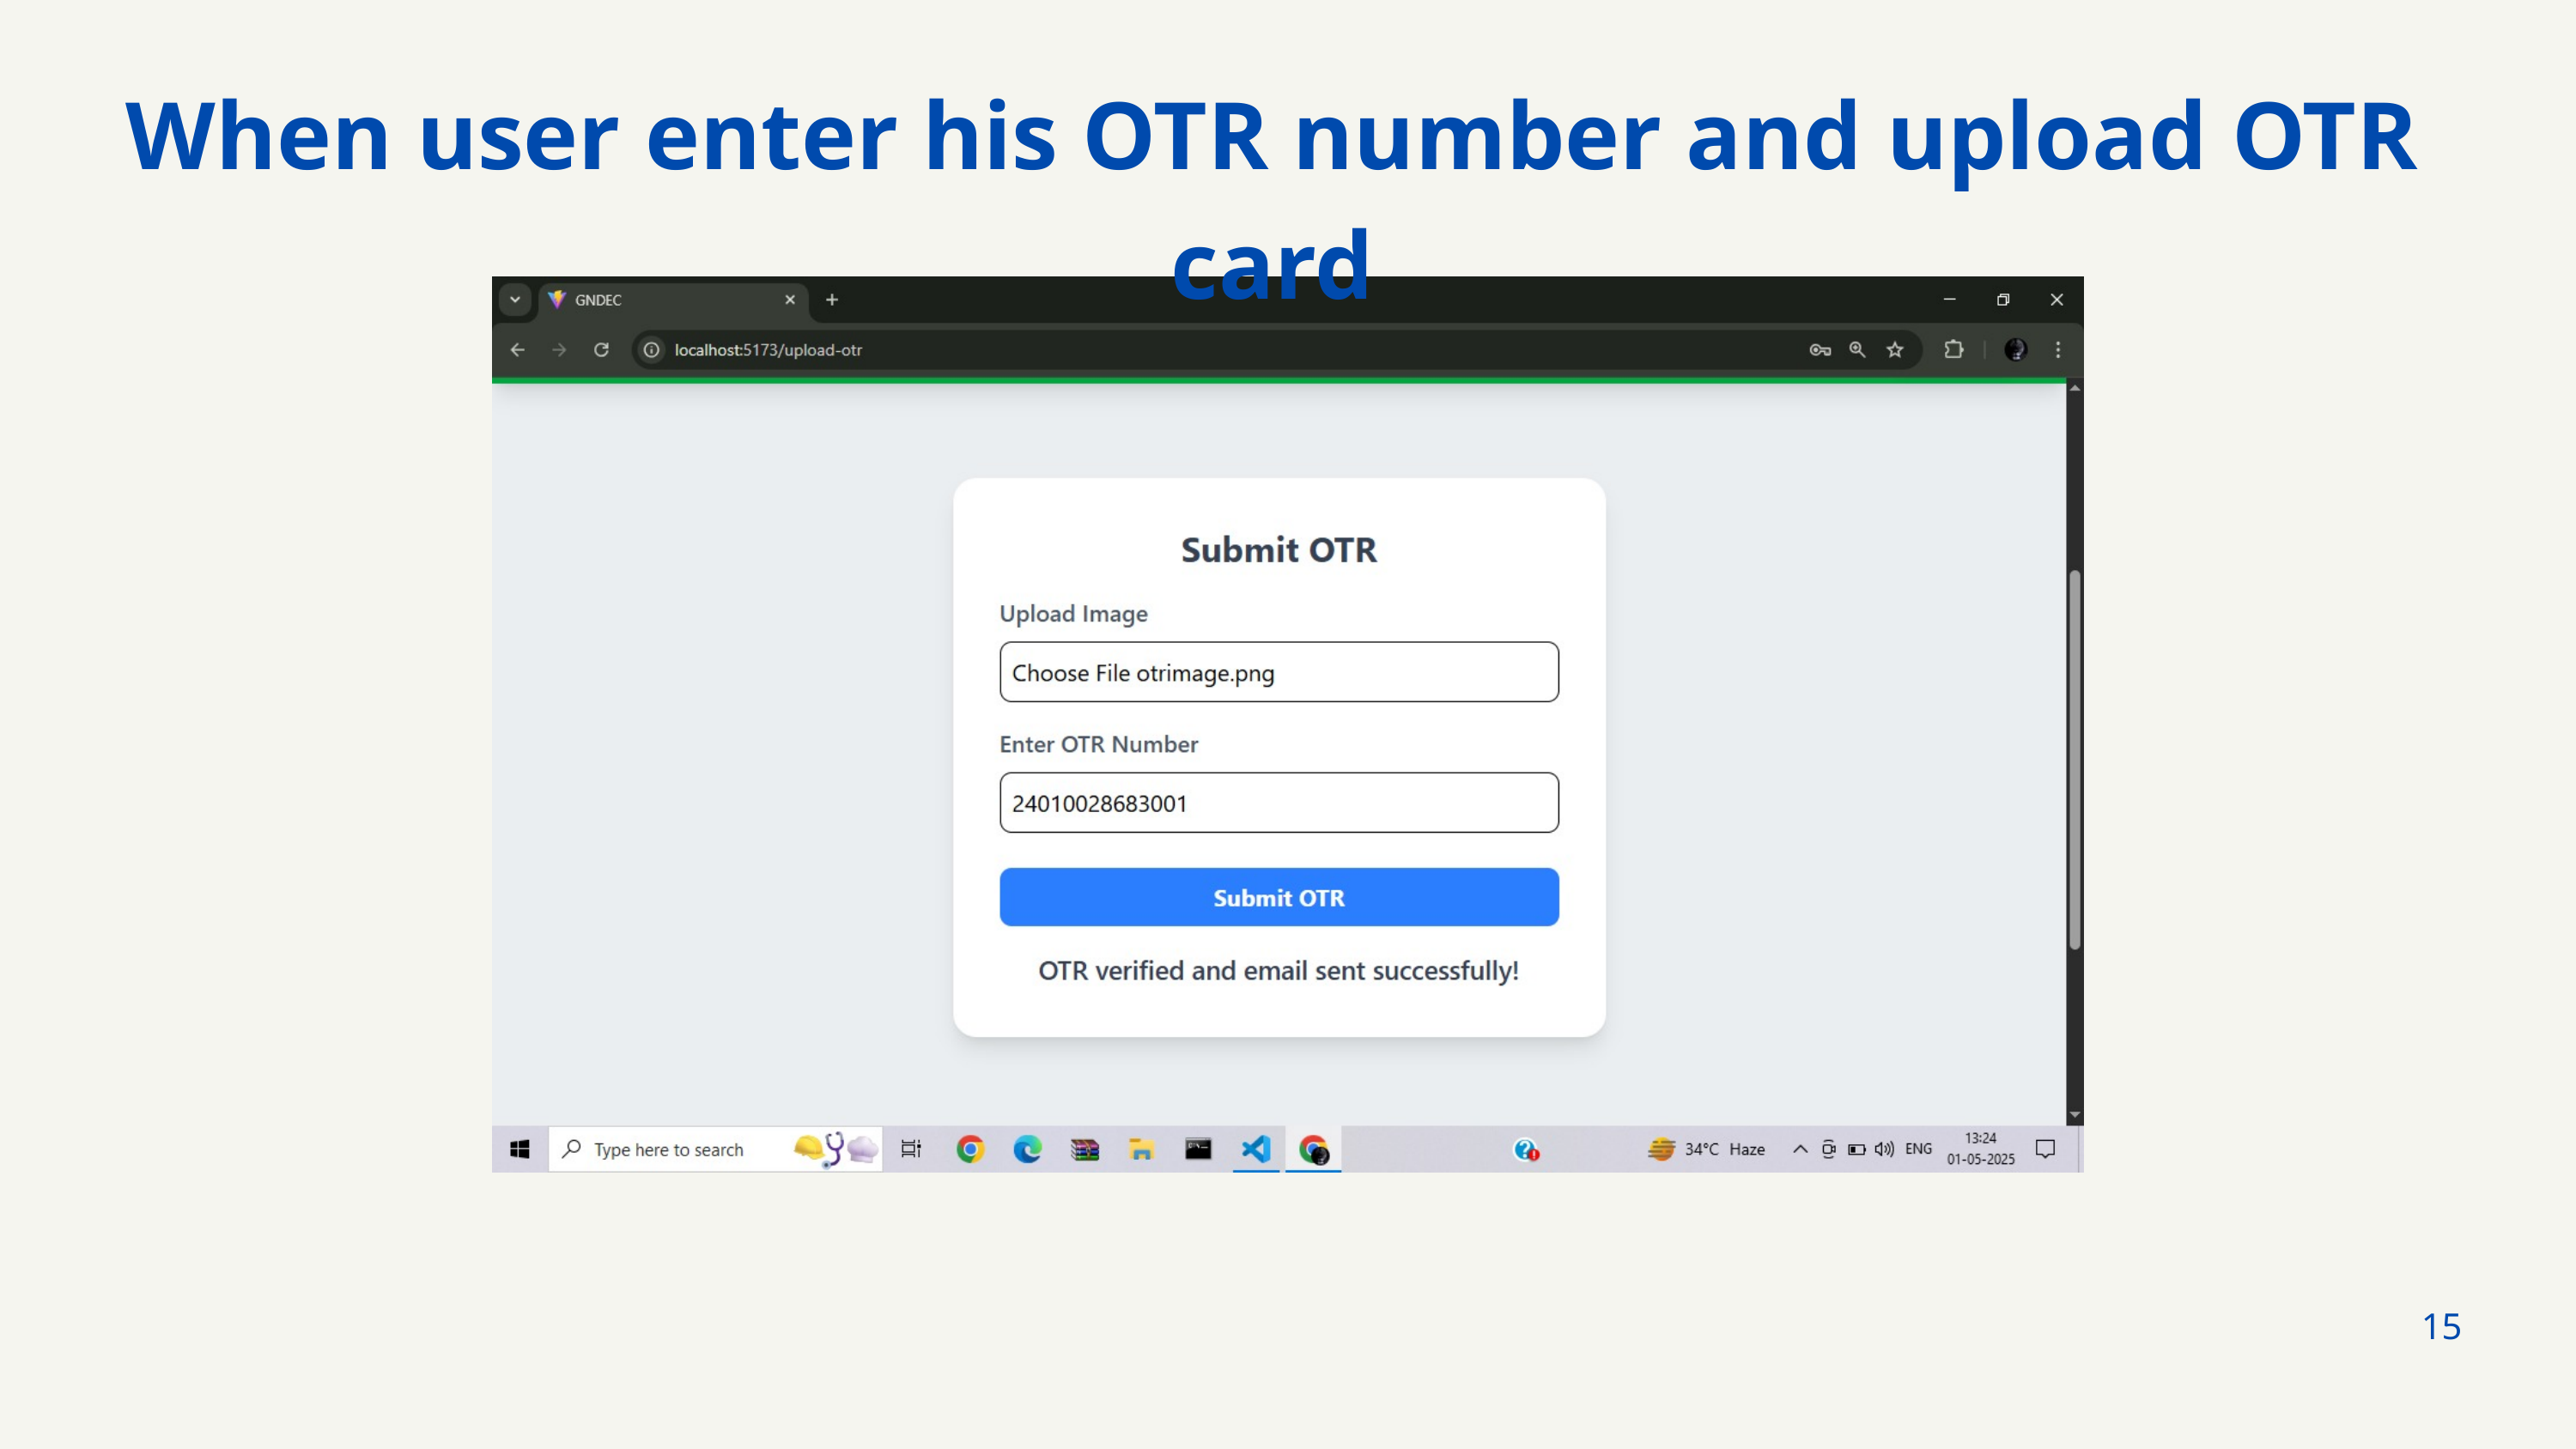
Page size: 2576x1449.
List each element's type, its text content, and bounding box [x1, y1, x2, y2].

text_box [492, 318, 2084, 1173]
text_box When user enter his OTR number and upload OTR card [27, 58, 2518, 318]
text_box 15 [2421, 1296, 2463, 1348]
